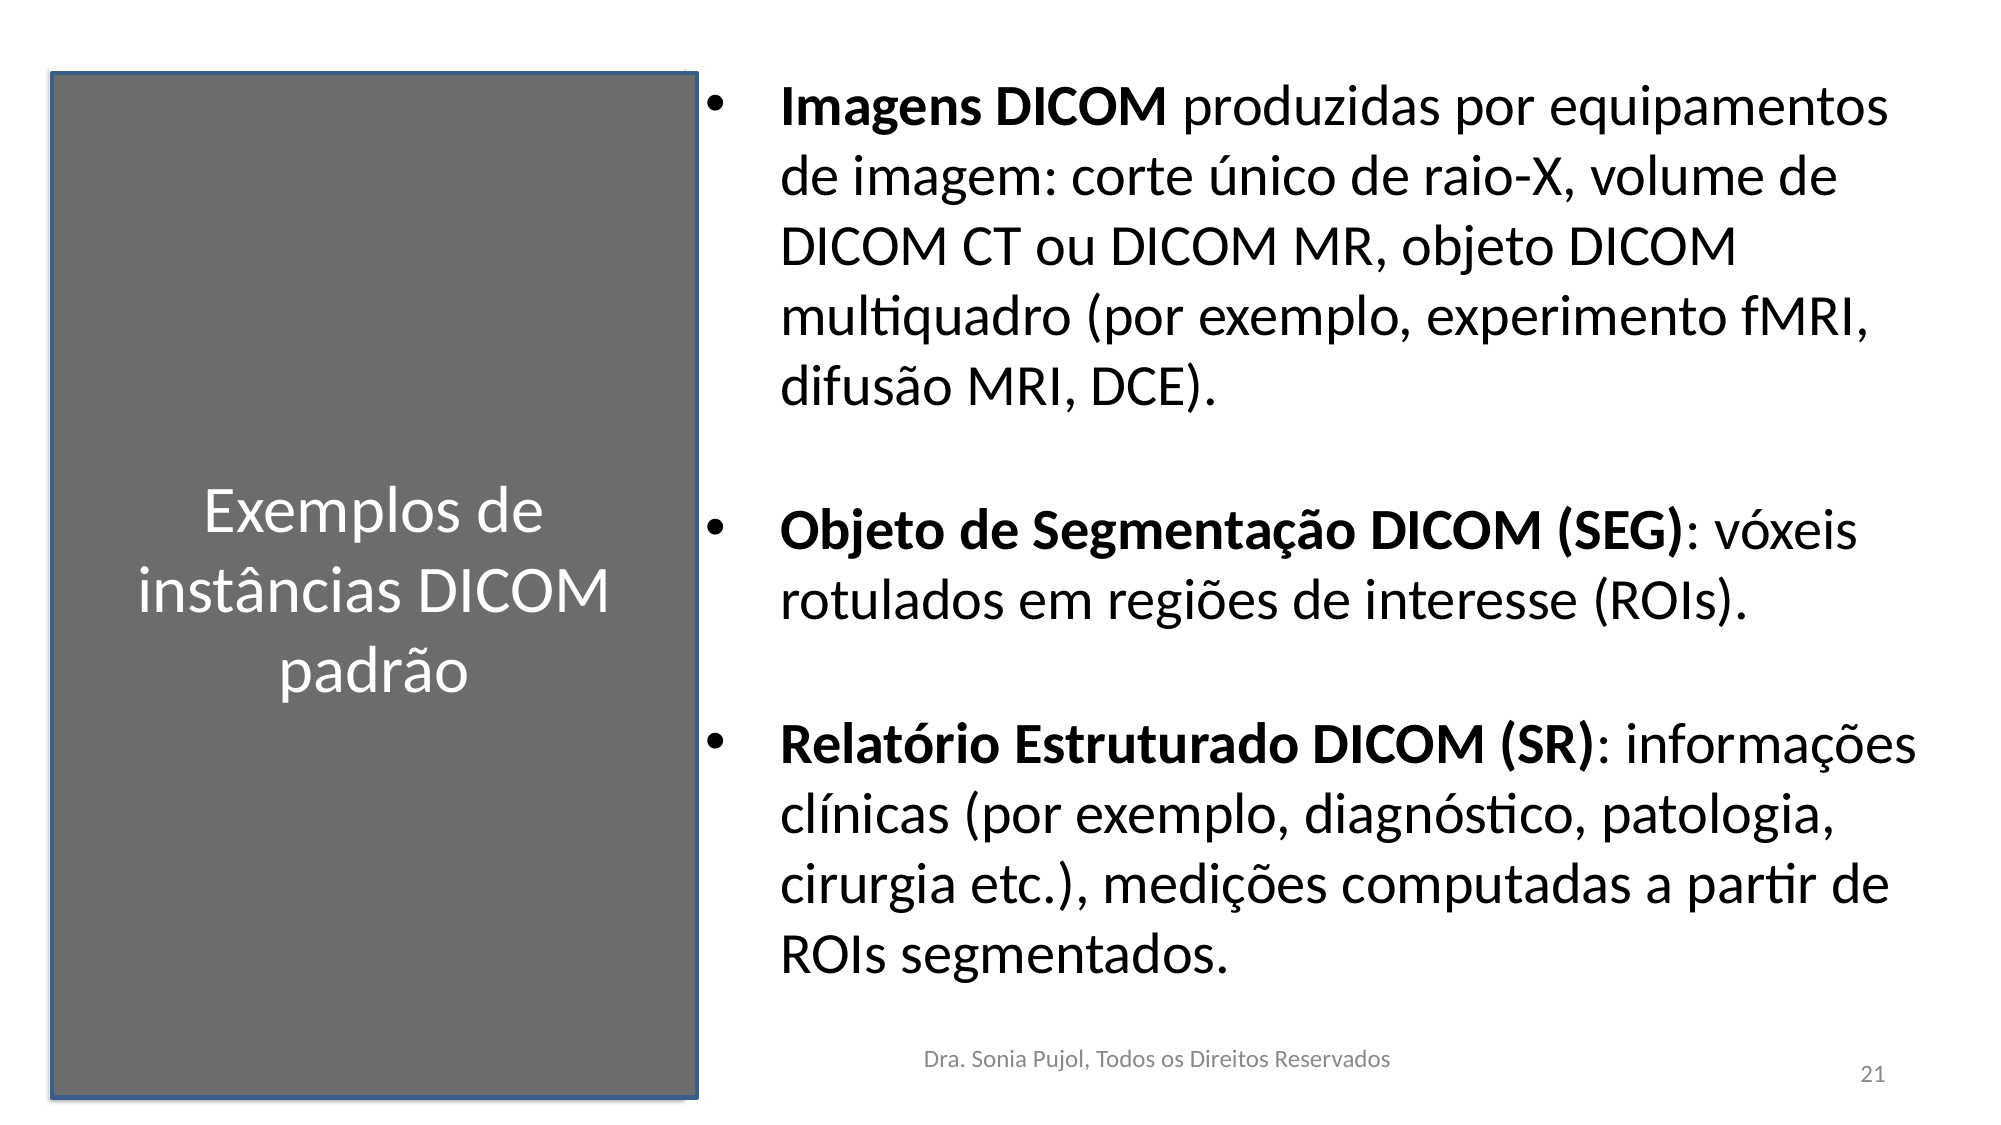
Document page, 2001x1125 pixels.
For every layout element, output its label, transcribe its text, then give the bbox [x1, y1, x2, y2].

text_box Imagens DICOM produzidas por equipamentos de imagem: corte único de raio-X, volume de DICOM CT ou DICOM MR, objeto DICOM multiquadro (por exemplo, experimento fMRI, difusão MRI, DCE). Objeto de Segmentação DICOM (SEG): vóxeis rotulados em regiões de interesse (ROIs). Relatório Estruturado DICOM (SR): informações clínicas (por exemplo, diagnóstico, patologia, cirurgia etc.), medições computadas a partir de ROIs segmentados. [703, 65, 1959, 986]
picture [41, 61, 692, 1109]
text_box 21 [1858, 1055, 1888, 1088]
footer Dra. Sonia Pujol, Todos os Direitos Reservados [921, 1042, 1526, 1125]
